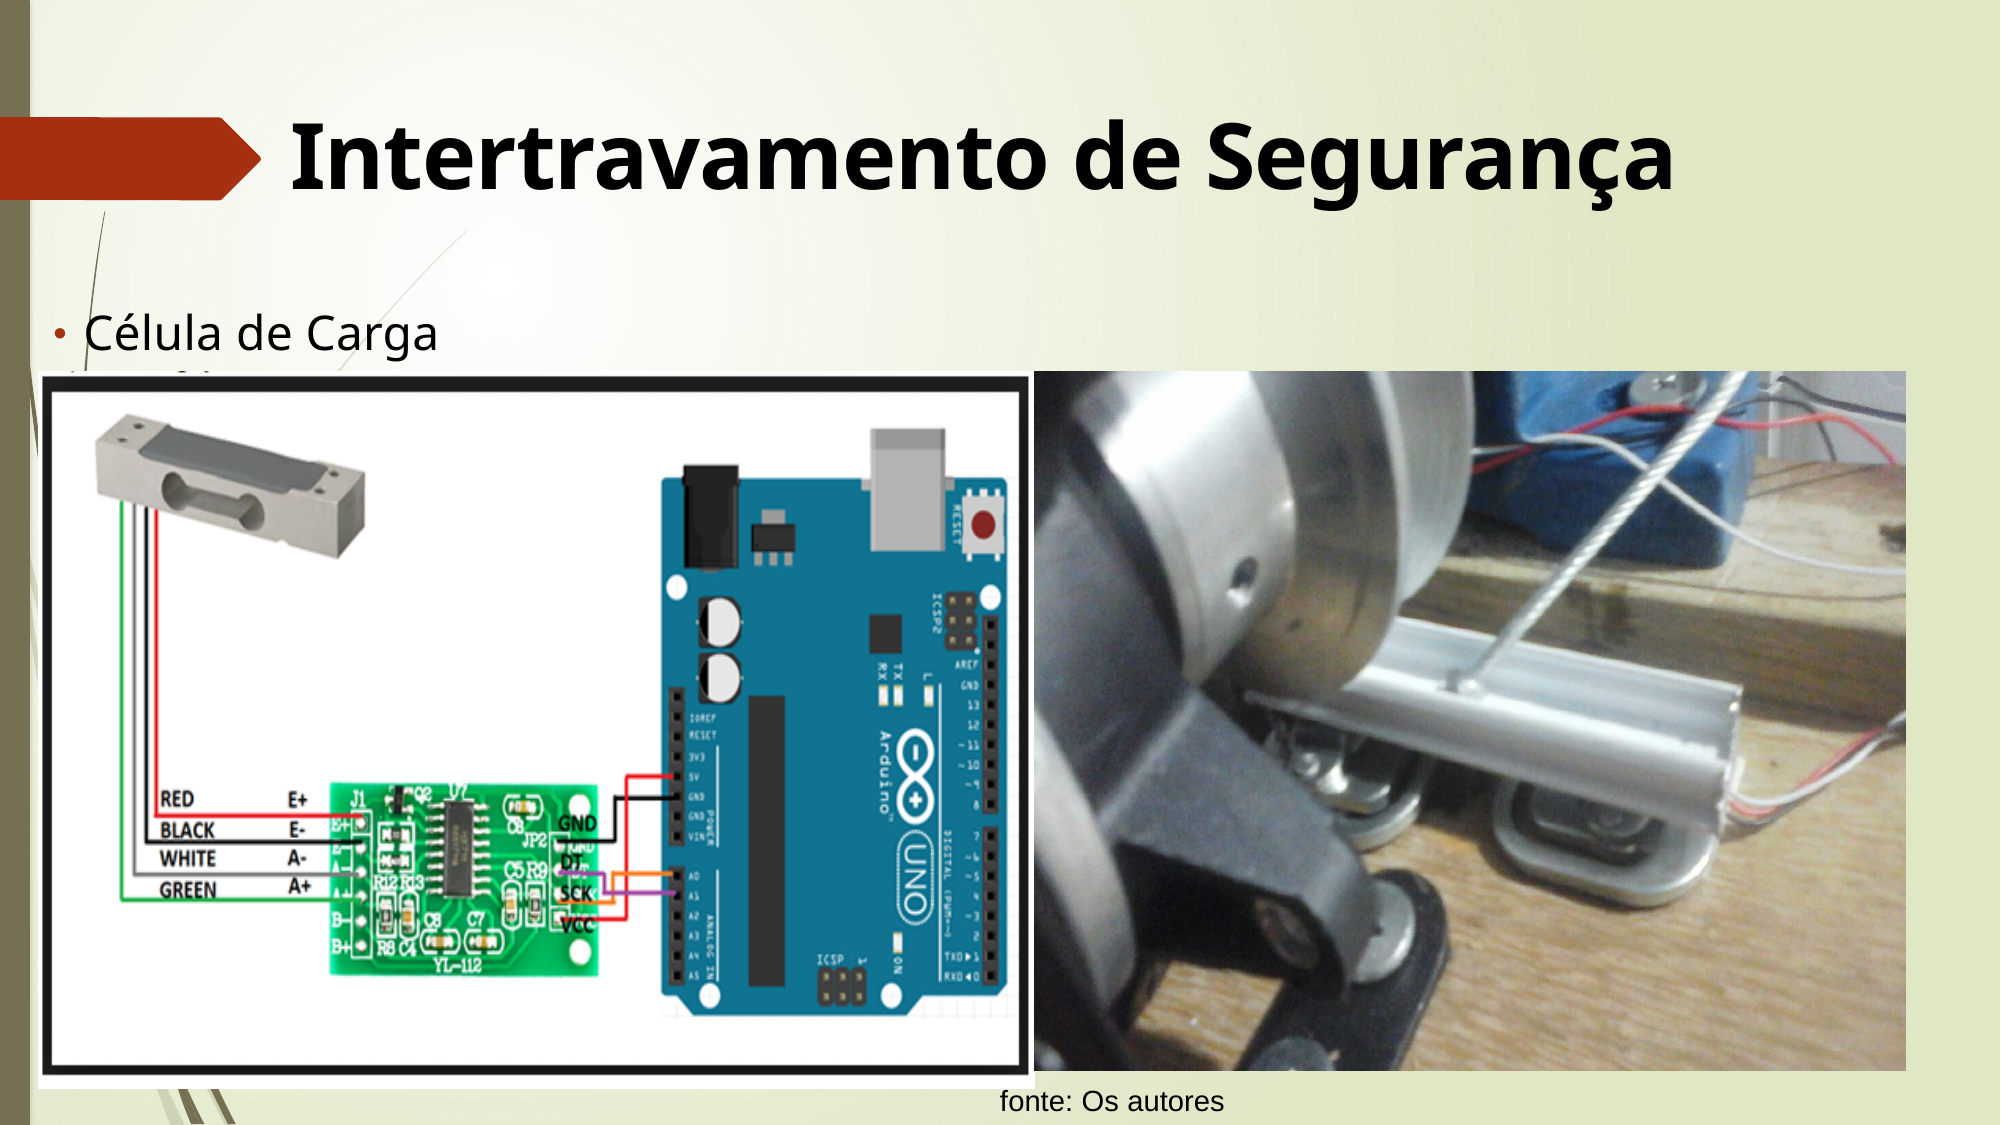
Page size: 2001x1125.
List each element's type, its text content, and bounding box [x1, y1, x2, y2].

text_box fonte: Os autores [605, 1079, 1620, 1125]
text_box Intertravamento de Segurança [274, 0, 2000, 218]
picture [38, 371, 1906, 1089]
text_box Célula de Carga [38, 83, 1493, 371]
